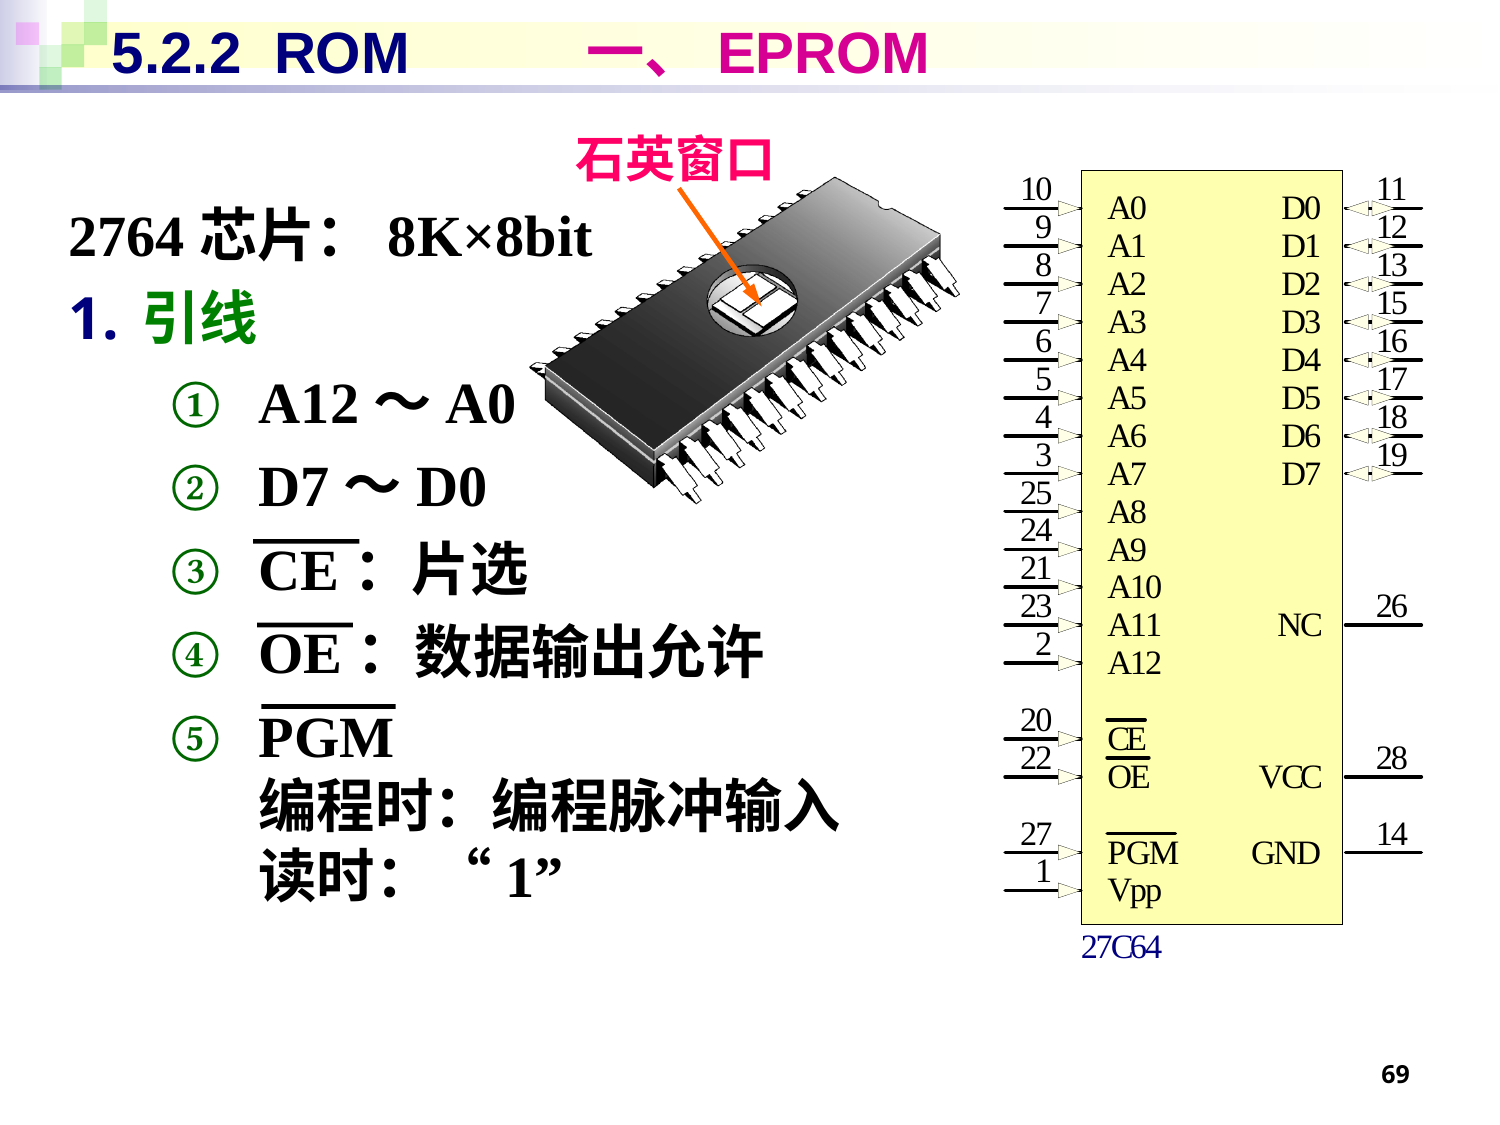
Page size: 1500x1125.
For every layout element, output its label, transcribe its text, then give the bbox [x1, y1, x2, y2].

slide_number 69 [1074, 1046, 1426, 1101]
list 2764芯片：8K×8bit 引线 A12～A0 D7～D0 CE：片选 OE：数据输出允许 PGM 编程时：编程脉冲输入 读时：“1” [52, 190, 943, 983]
picture [525, 113, 1459, 988]
text_box 石英窗口 [560, 120, 809, 171]
title 5.2.2 ROM 一、EPROM [96, 6, 1448, 94]
